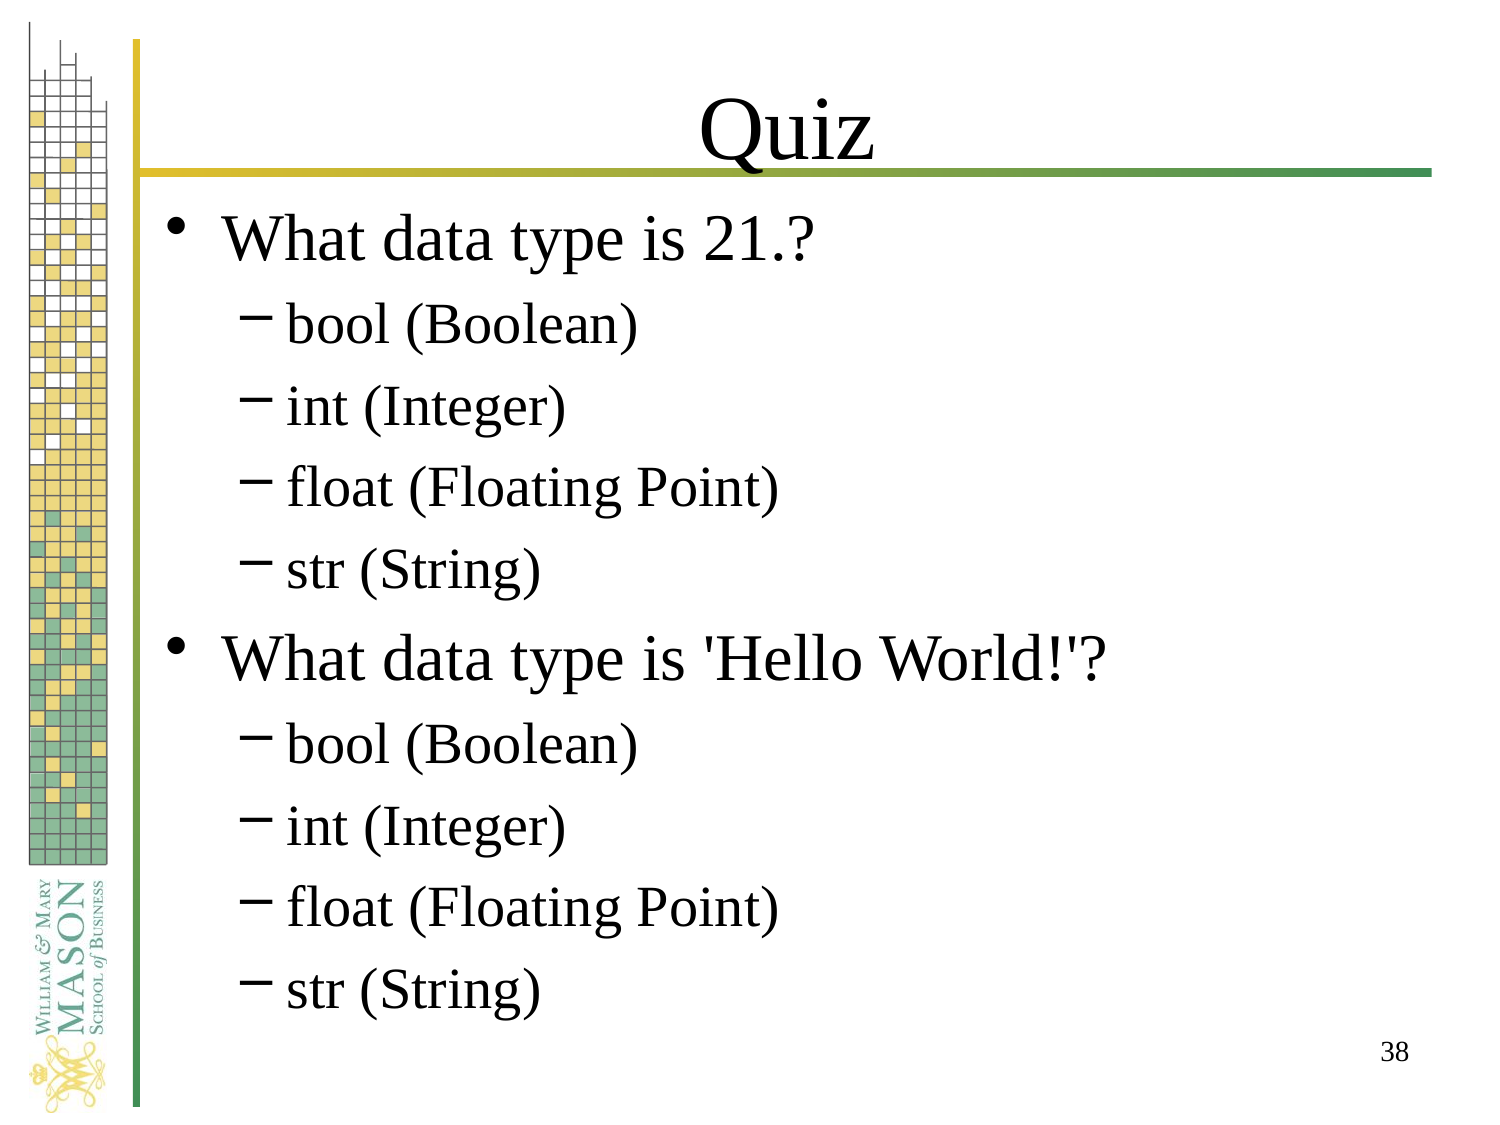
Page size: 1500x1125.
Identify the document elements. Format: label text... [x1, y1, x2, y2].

table_cell is [29, 879, 107, 1113]
title Quiz [150, 45, 1425, 185]
list What data type is 21.? bool (Boolean) int (Integer) float (Floating Point) str (String) What data type is 'Hello World!'? bool (Boolean) int (Integer) float (Floating Point) str (String) [150, 185, 1425, 1005]
slide_number 38 [1048, 1024, 1426, 1103]
